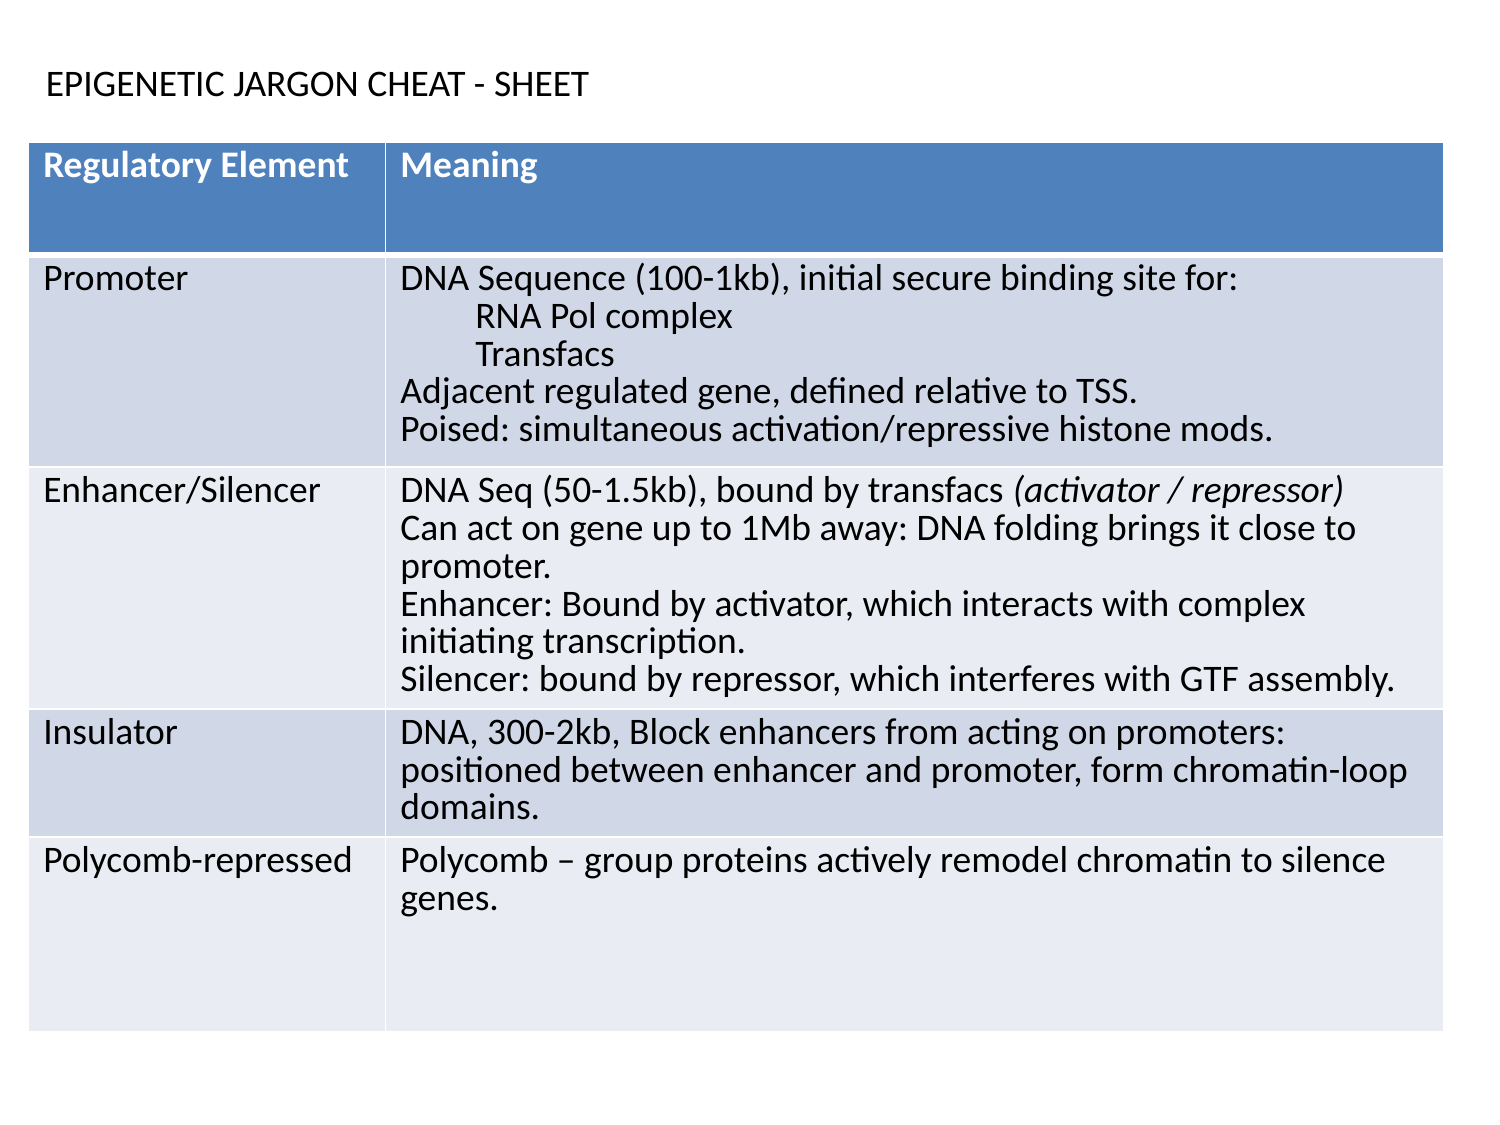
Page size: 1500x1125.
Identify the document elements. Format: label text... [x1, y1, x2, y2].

table_cell DNA Seq (50-1.5kb), bound by transfacs (activator / repressor) Can act on gene up to 1Mb away: DNA folding brings it close to promoter. Enhancer: Bound by activator, which interacts with complex initiating transcription. Silencer: bound by repressor, which interferes with GTF assembly. [386, 468, 1443, 708]
table_cell Polycomb – group proteins actively remodel chromatin to silence genes. [386, 838, 1443, 1031]
table_header Regulatory Element [29, 143, 385, 252]
table_cell Promoter [29, 258, 385, 466]
table_cell DNA, 300-2kb, Block enhancers from acting on promoters: positioned between enhancer and promoter, form chromatin-loop domains. [386, 710, 1443, 836]
table_cell Enhancer/Silencer [29, 468, 385, 708]
text_box EPIGENETIC JARGON CHEAT - SHEET [31, 51, 605, 112]
table_cell Polycomb-repressed [29, 838, 385, 1031]
table_cell Insulator [29, 710, 385, 836]
table_header Meaning [386, 143, 1443, 252]
table_cell DNA Sequence (100-1kb), initial secure binding site for: RNA Pol complex Transfacs Adjacent regulated gene, defined relative to TSS. Poised: simultaneous activation/repressive histone mods. [386, 258, 1443, 466]
